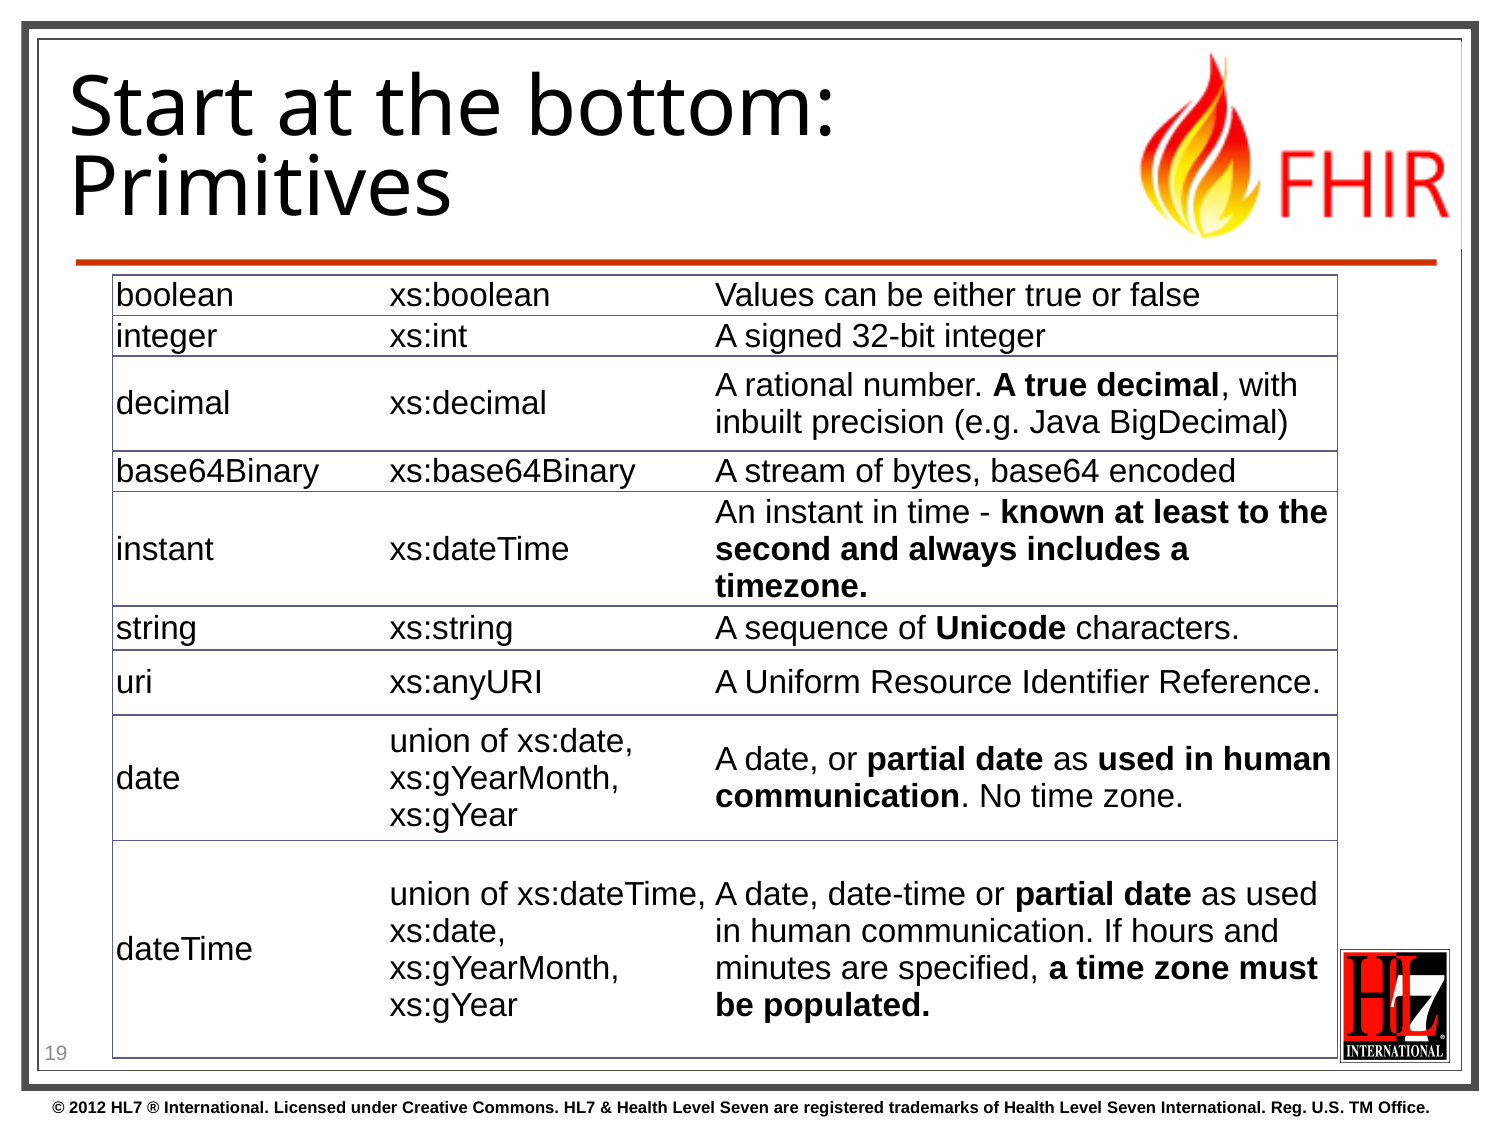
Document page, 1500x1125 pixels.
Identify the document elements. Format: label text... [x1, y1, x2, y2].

picture [1340, 949, 1450, 1063]
table_cell xs:anyURI [386, 651, 712, 714]
table_cell xs:base64Binary [386, 452, 712, 491]
table_cell xs:string [386, 607, 712, 649]
slide_number 19 [29, 1034, 148, 1071]
table_cell A date, or partial date as used in human communication. No time zone. [712, 716, 1337, 840]
table_cell union of xs:date, xs:gYearMonth, xs:gYear [386, 716, 712, 840]
title Start at the bottom: Primitives [53, 54, 1128, 249]
table_cell xs:int [386, 316, 712, 355]
table_cell dateTime [113, 841, 386, 1057]
table_header Values can be either true or false [712, 276, 1337, 315]
table_cell A signed 32-bit integer [712, 316, 1337, 355]
table_cell instant [113, 492, 386, 605]
table_cell A stream of bytes, base64 encoded [712, 452, 1337, 491]
table_header xs:boolean [386, 276, 712, 315]
table_cell A rational number. A true decimal, with inbuilt precision (e.g. Java BigDecimal) [712, 357, 1337, 450]
table_cell string [113, 607, 386, 649]
table_cell decimal [113, 357, 386, 450]
table_cell An instant in time - known at least to the second and always includes a timezone. [712, 492, 1337, 605]
table_header boolean [113, 276, 386, 315]
table_cell xs:decimal [386, 357, 712, 450]
table_cell xs:dateTime [386, 492, 712, 605]
table_cell uri [113, 651, 386, 714]
table_cell integer [113, 316, 386, 355]
table_cell A sequence of Unicode characters. [712, 607, 1337, 649]
picture [1128, 42, 1462, 249]
table_cell A date, date-time or partial date as used in human communication. If hours and minutes are specified, a time zone must be populated. [712, 841, 1337, 1057]
table_cell A Uniform Resource Identifier Reference. [712, 651, 1337, 714]
table_cell union of xs:dateTime, xs:date, xs:gYearMonth, xs:gYear [386, 841, 712, 1057]
table_cell date [113, 716, 386, 840]
table_cell base64Binary [113, 452, 386, 491]
